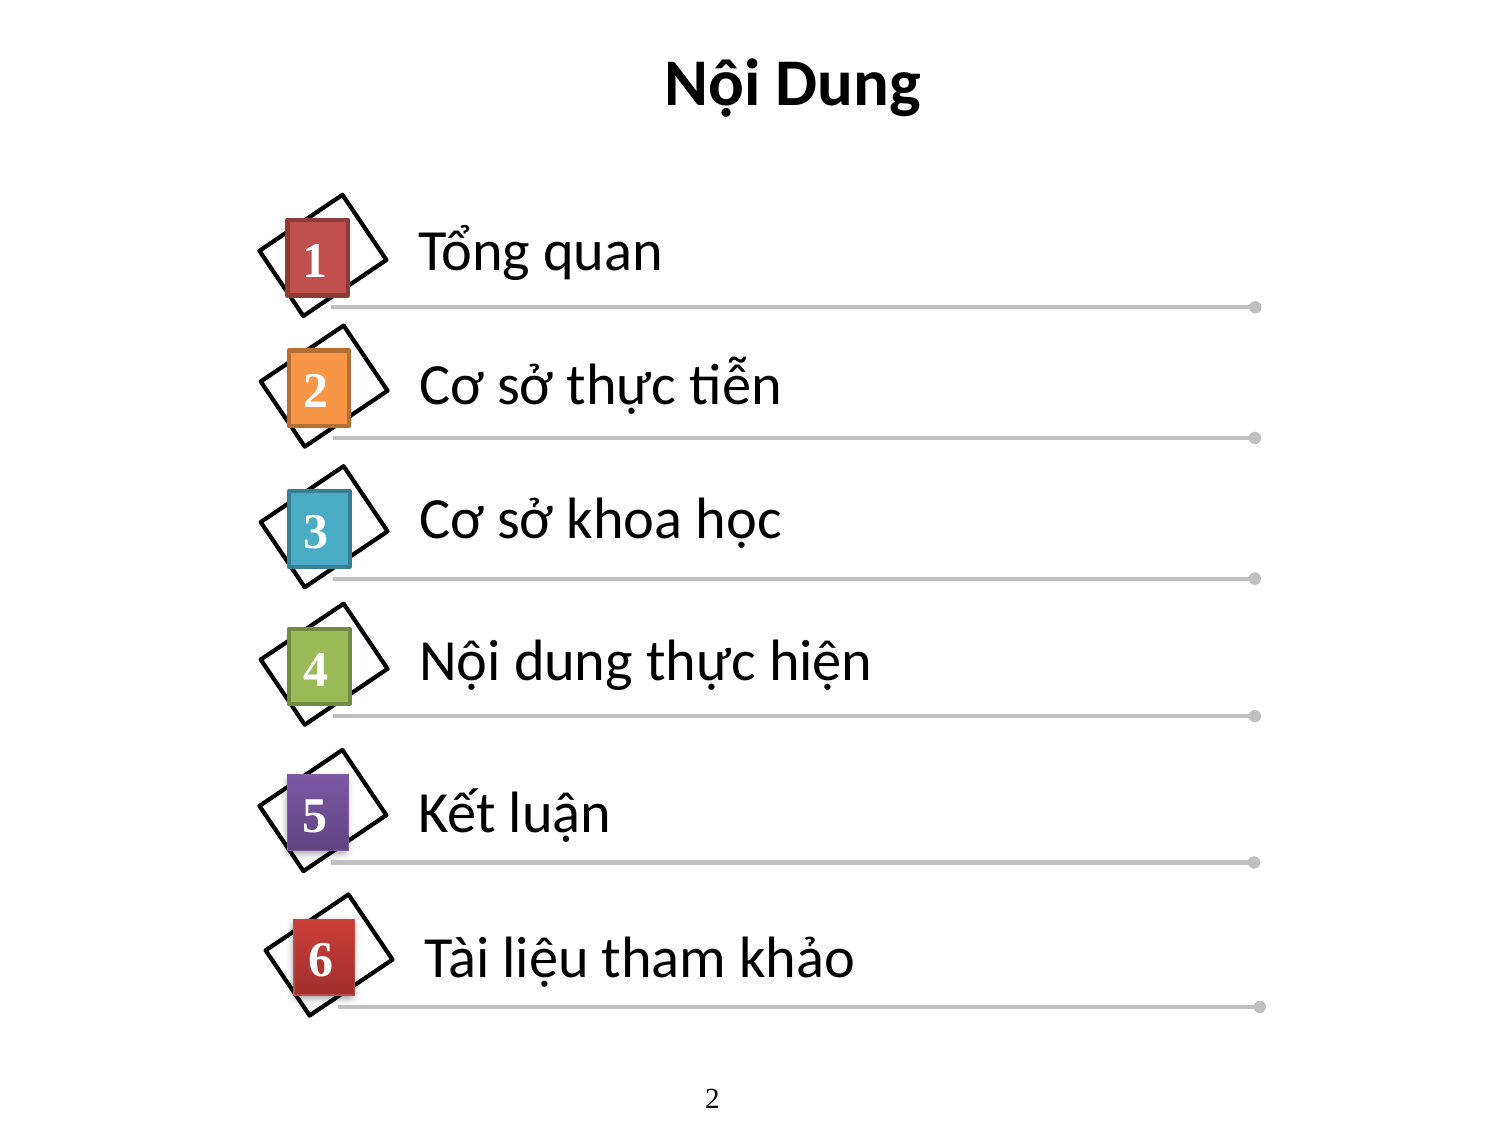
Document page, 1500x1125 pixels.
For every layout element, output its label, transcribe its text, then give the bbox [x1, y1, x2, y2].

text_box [261, 898, 1260, 1012]
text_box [272, 766, 1364, 863]
text_box 2 [537, 1072, 888, 1125]
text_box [256, 607, 1256, 722]
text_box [272, 204, 1256, 308]
title Nội Dung [117, 7, 1468, 151]
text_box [256, 329, 1256, 443]
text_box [256, 470, 1256, 584]
